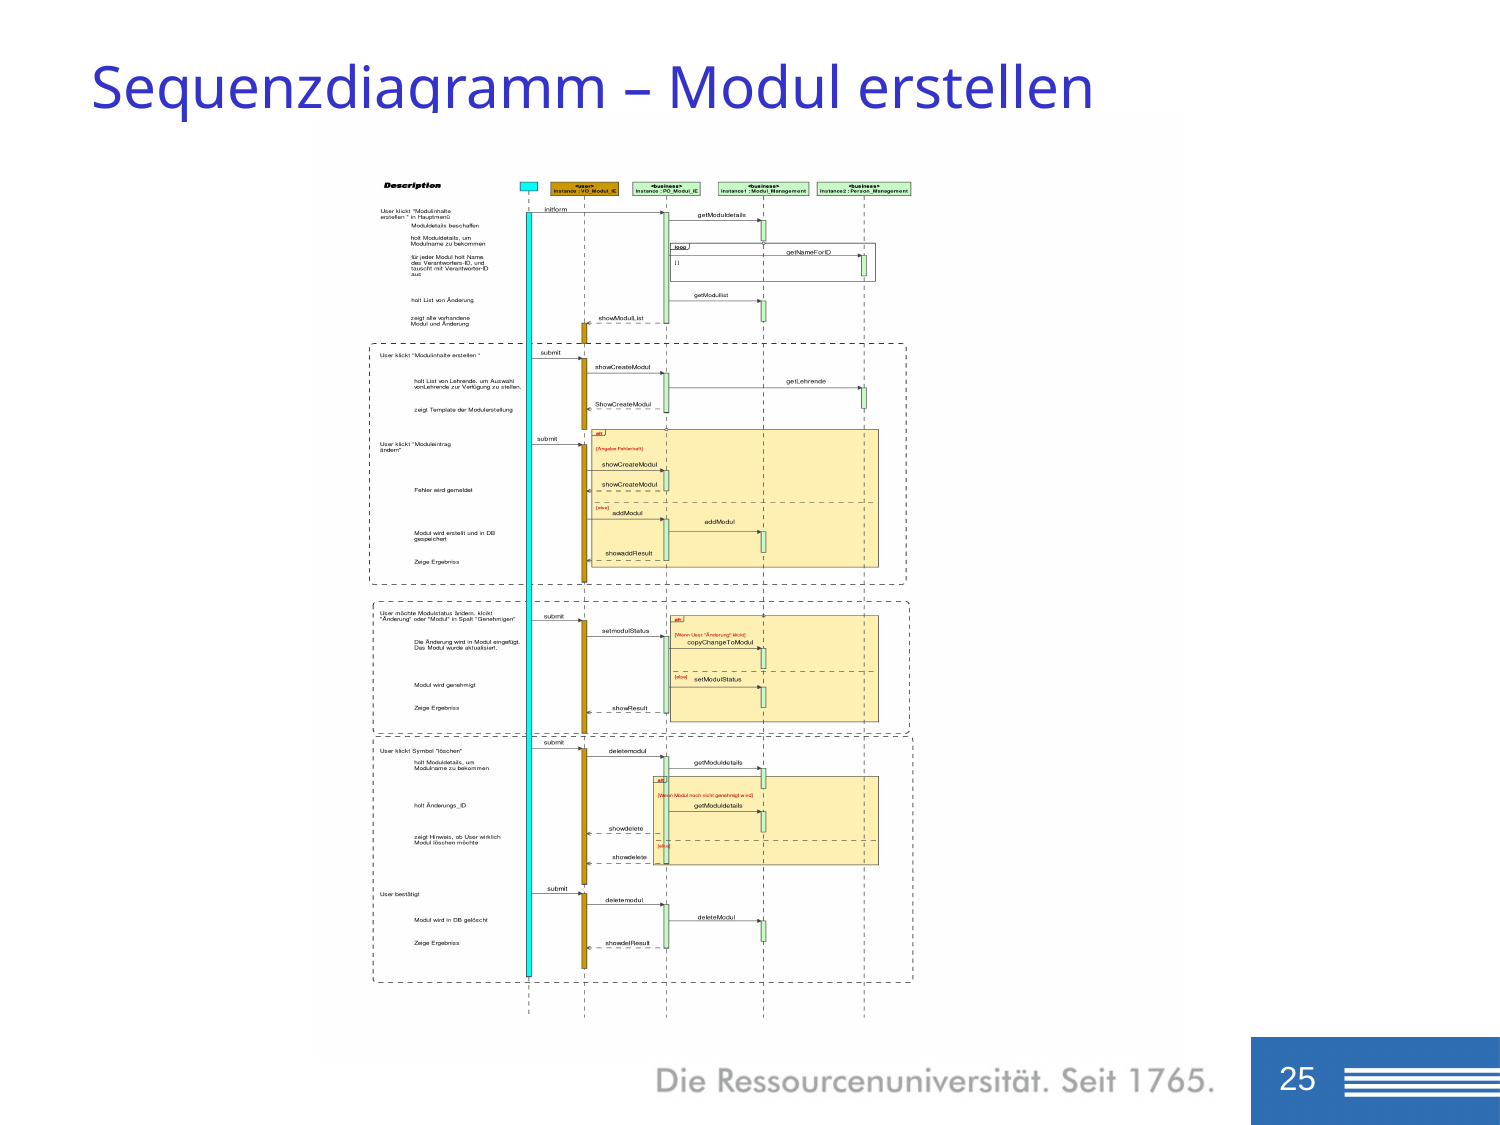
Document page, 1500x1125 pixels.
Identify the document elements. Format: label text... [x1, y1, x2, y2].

picture [317, 113, 1183, 1106]
footer 25 [856, 1050, 1332, 1125]
text_box Sequenzdiagramm – Modul erstellen [76, 42, 1223, 128]
picture [1251, 1037, 1500, 1125]
